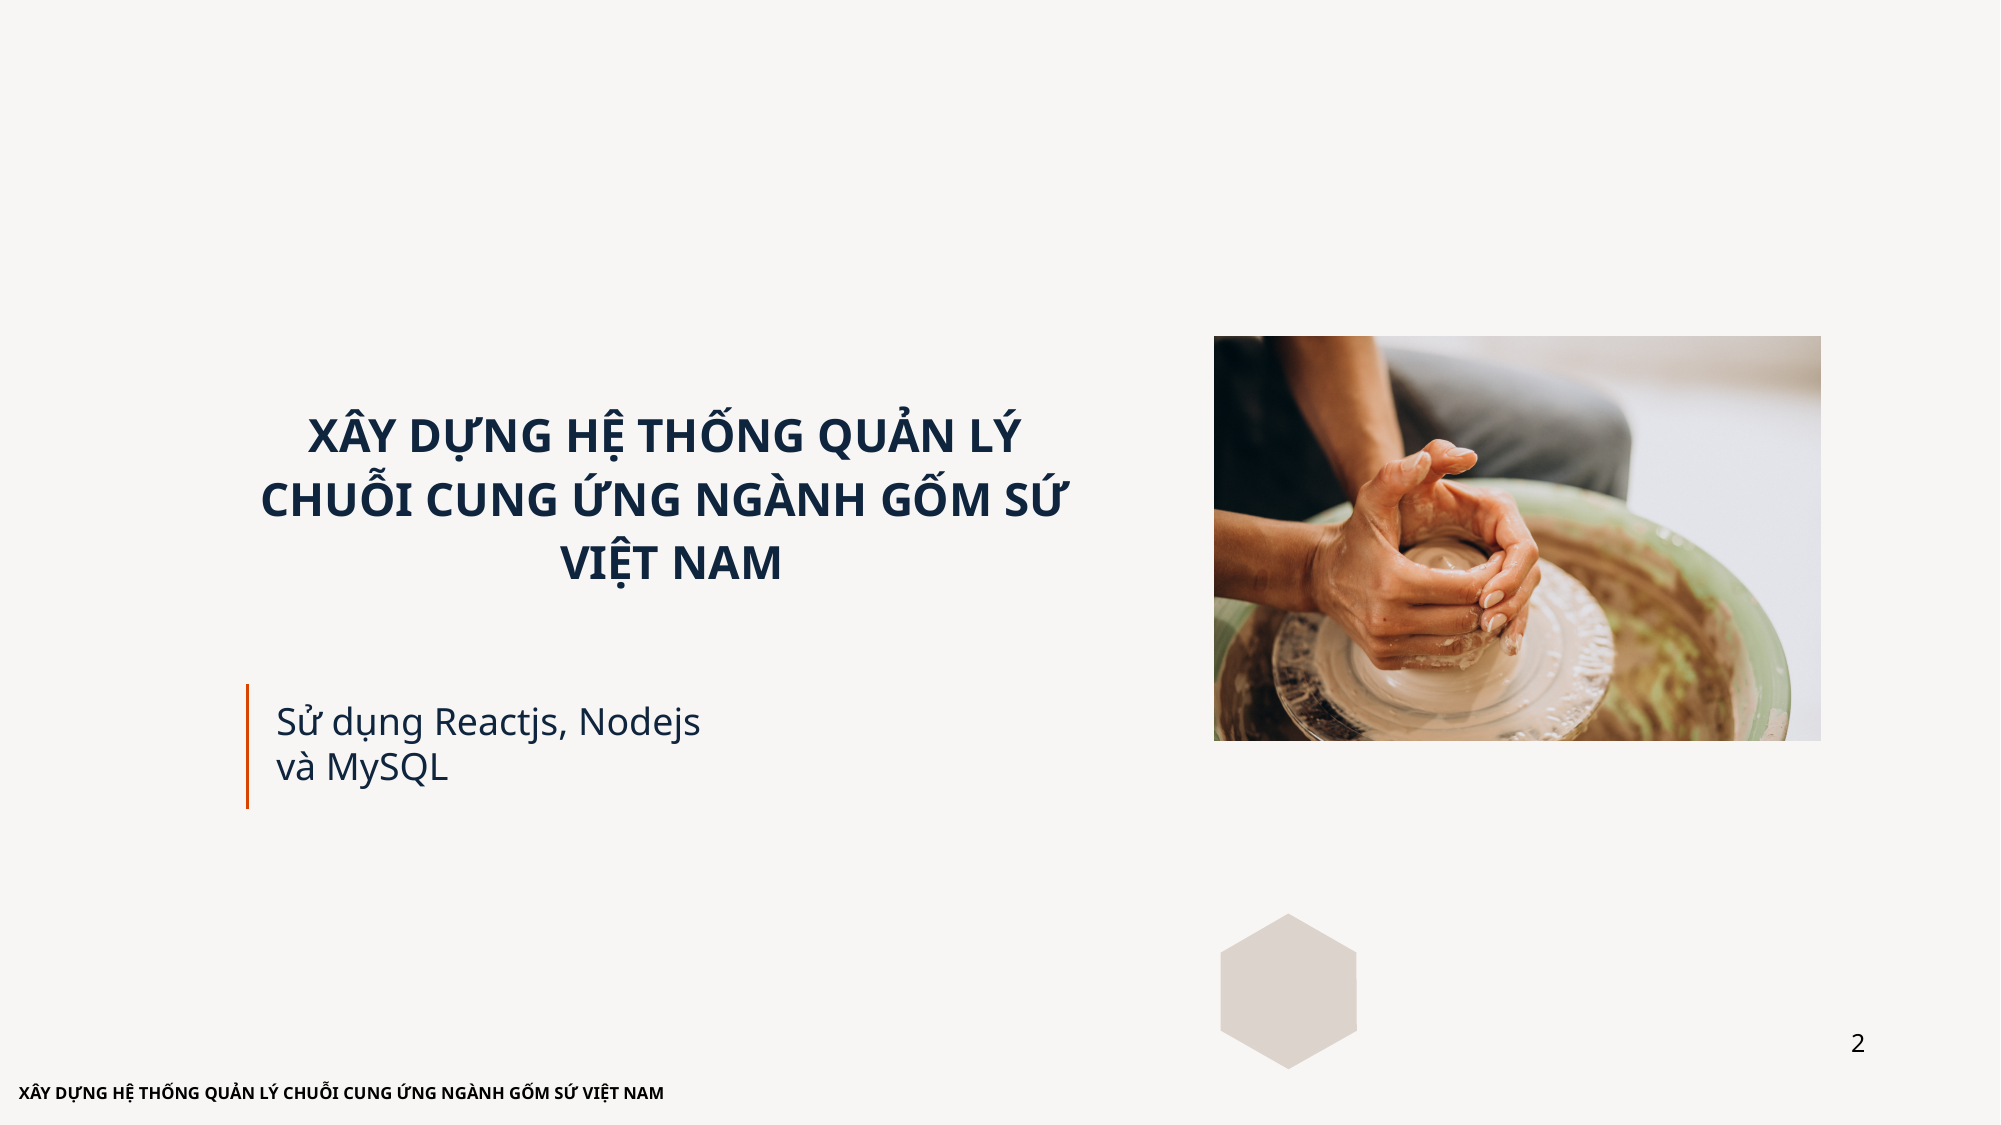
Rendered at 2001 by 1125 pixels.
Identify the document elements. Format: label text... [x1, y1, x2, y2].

text_box 2 [1836, 1019, 1912, 1080]
title XÂY DỰNG HỆ THỐNG QUẢN LÝ CHUỖI CUNG ỨNG NGÀNH GỐM SỨ VIỆT NAM [240, 324, 1103, 663]
picture [1214, 336, 1821, 741]
list Sử dụng Reactjs, Nodejs và MySQL [261, 689, 739, 815]
text_box XÂY DỰNG HỆ THỐNG QUẢN LÝ CHUỖI CUNG ỨNG NGÀNH GỐM SỨ VIỆT NAM [0, 1072, 774, 1125]
